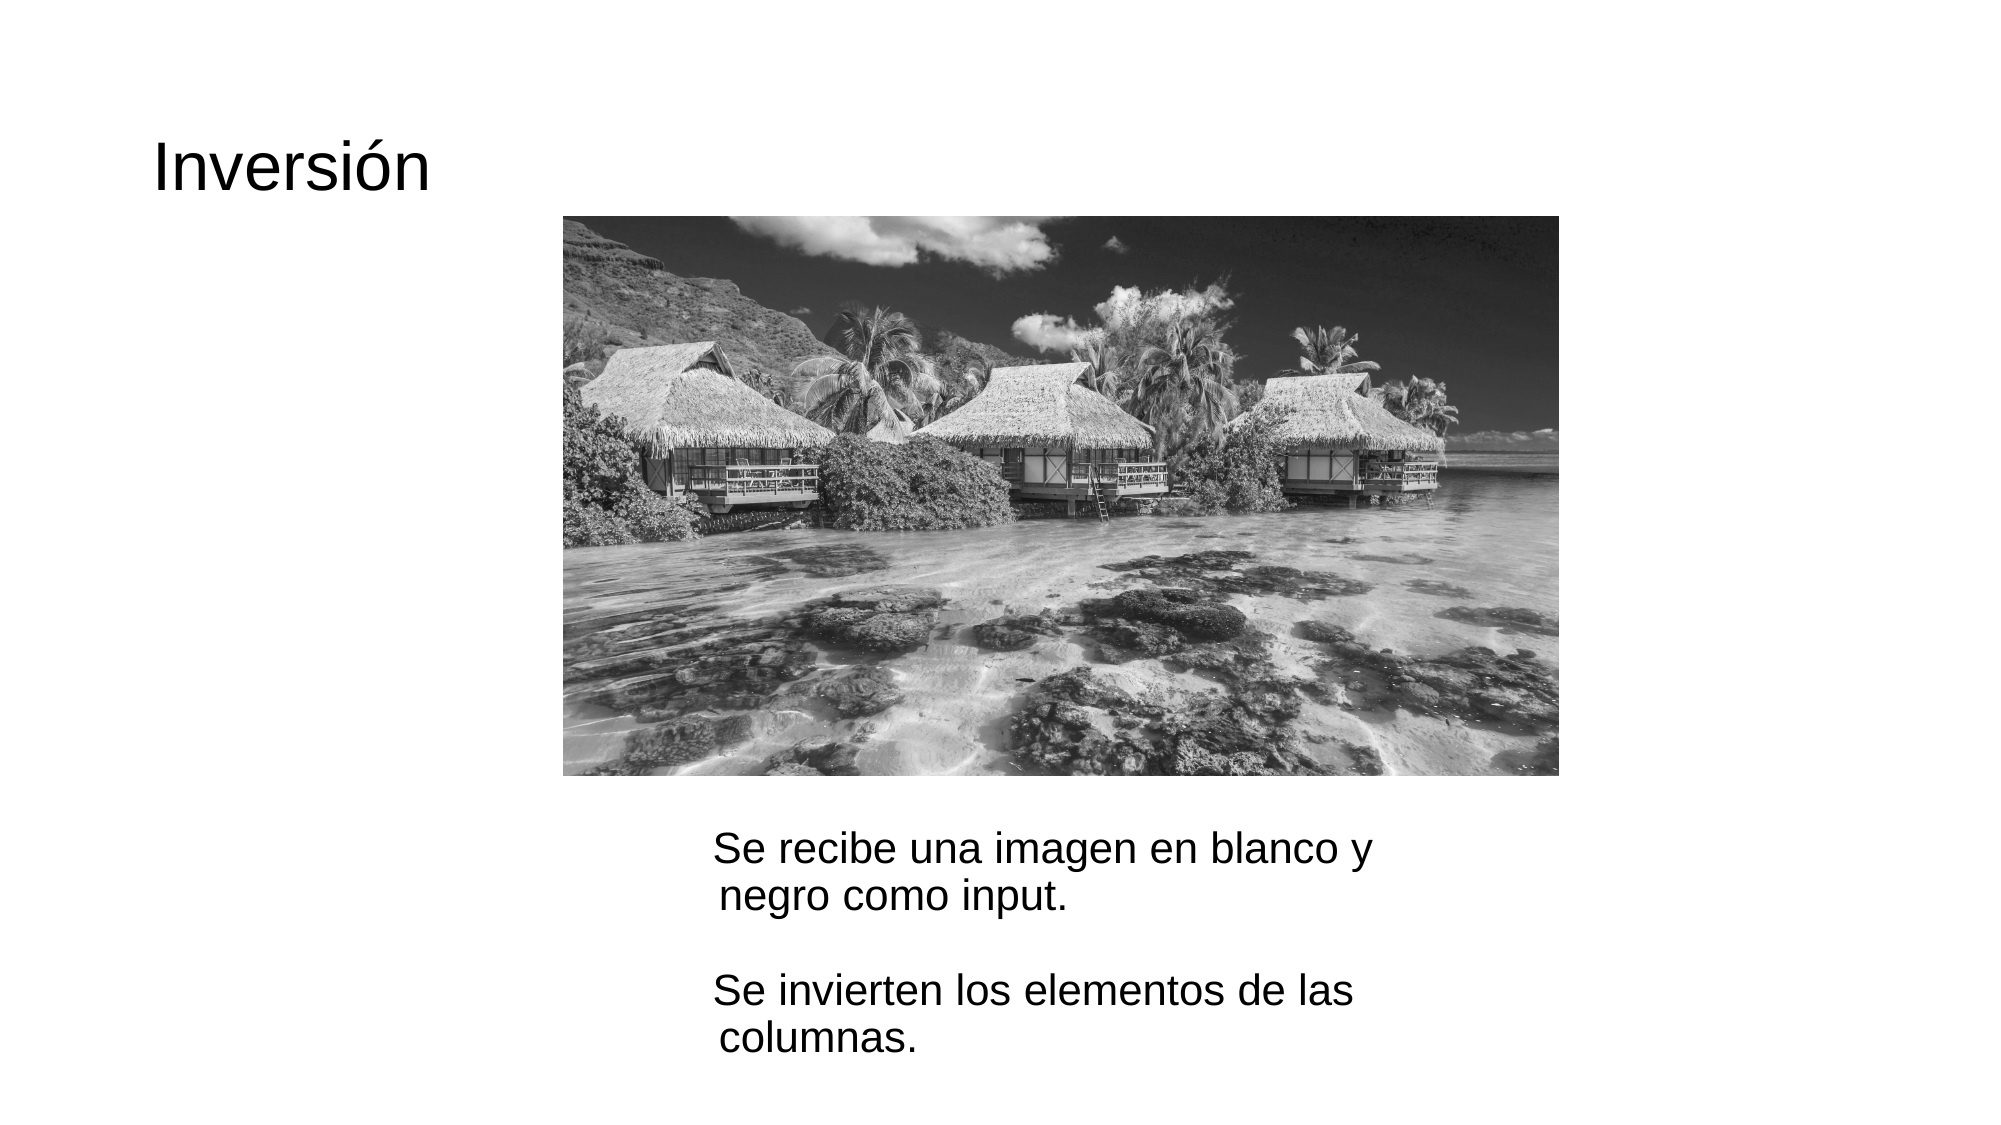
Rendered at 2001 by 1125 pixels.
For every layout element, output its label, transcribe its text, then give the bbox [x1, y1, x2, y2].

picture [563, 215, 1560, 777]
title Inversión [137, 59, 1863, 278]
list Se recibe una imagen en blanco y negro como input. Se invierten los elementos de las columnas. [675, 818, 1465, 1082]
